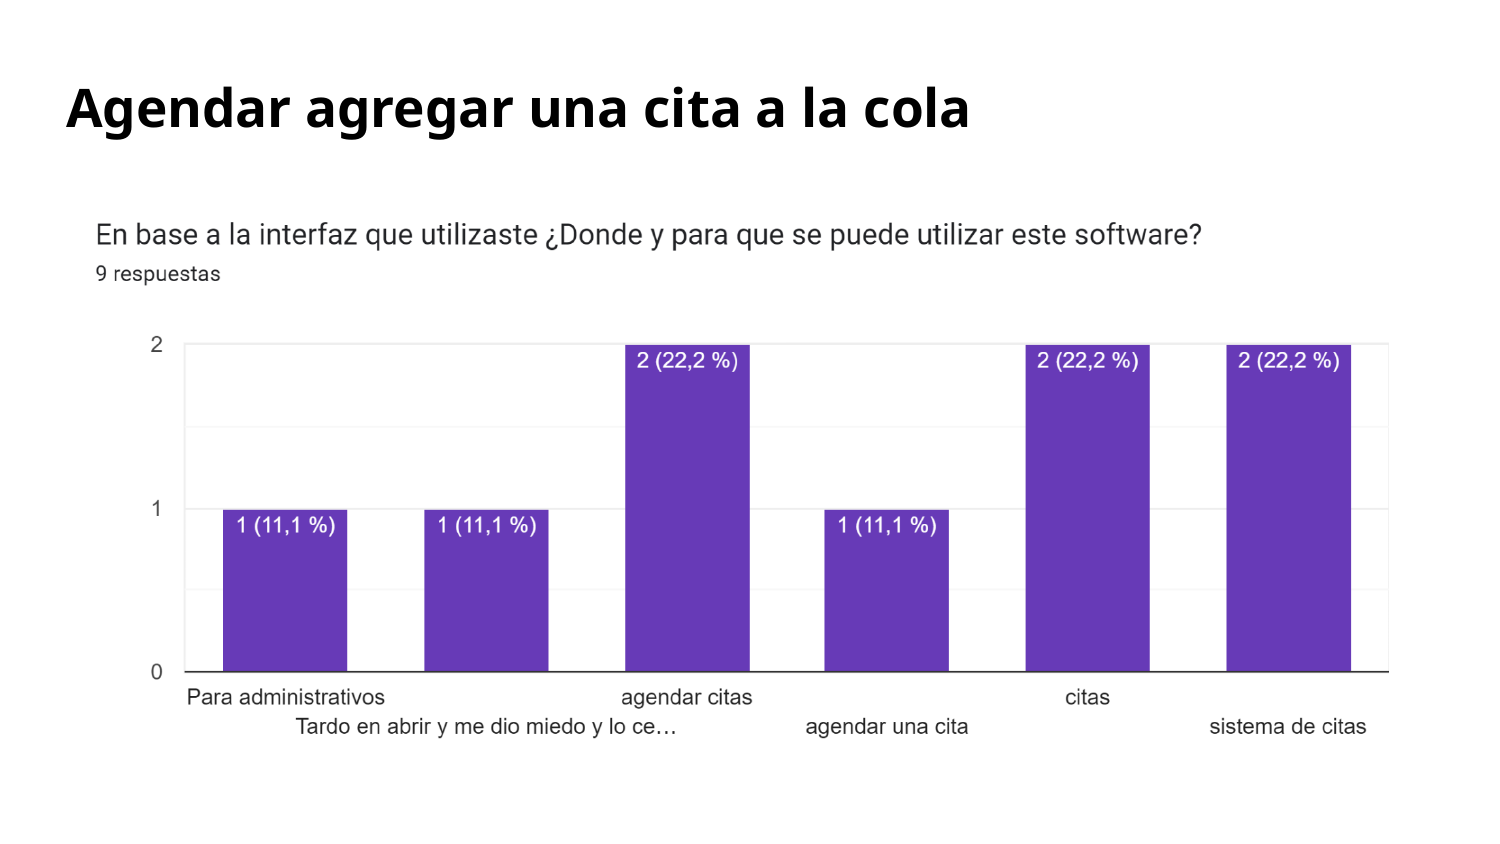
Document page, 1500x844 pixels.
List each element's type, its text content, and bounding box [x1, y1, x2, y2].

picture [50, 170, 1390, 808]
title Agendar agregar una cita a la cola [51, 55, 1449, 158]
